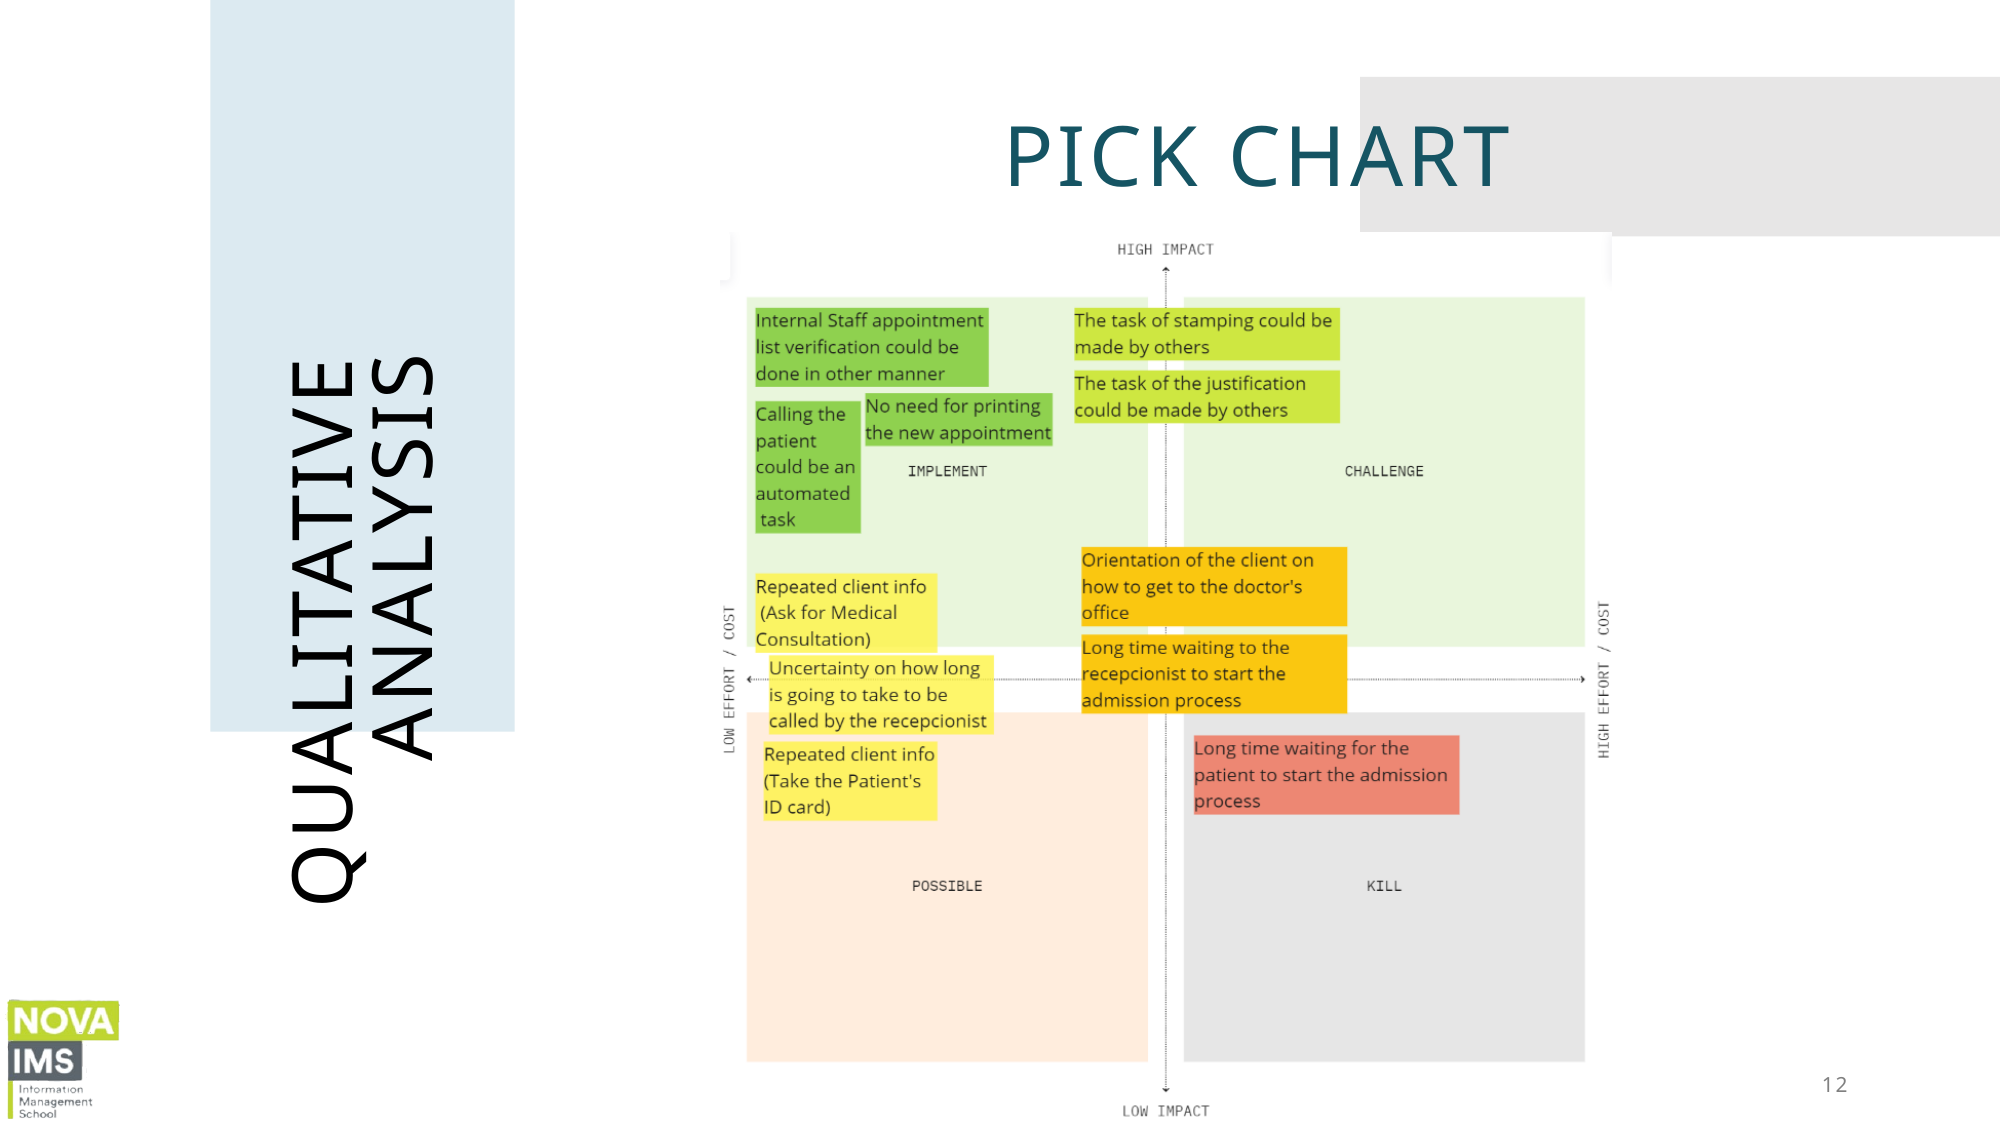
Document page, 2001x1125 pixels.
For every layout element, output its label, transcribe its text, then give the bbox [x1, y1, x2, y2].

text_box [1359, 76, 2000, 237]
slide_number 12 [1612, 1068, 1863, 1103]
picture [5, 996, 120, 1125]
title QUALITATIVE ANALYSIS [315, 339, 421, 1003]
picture [719, 232, 1612, 1125]
text_box PICK CHART [474, 107, 1526, 218]
